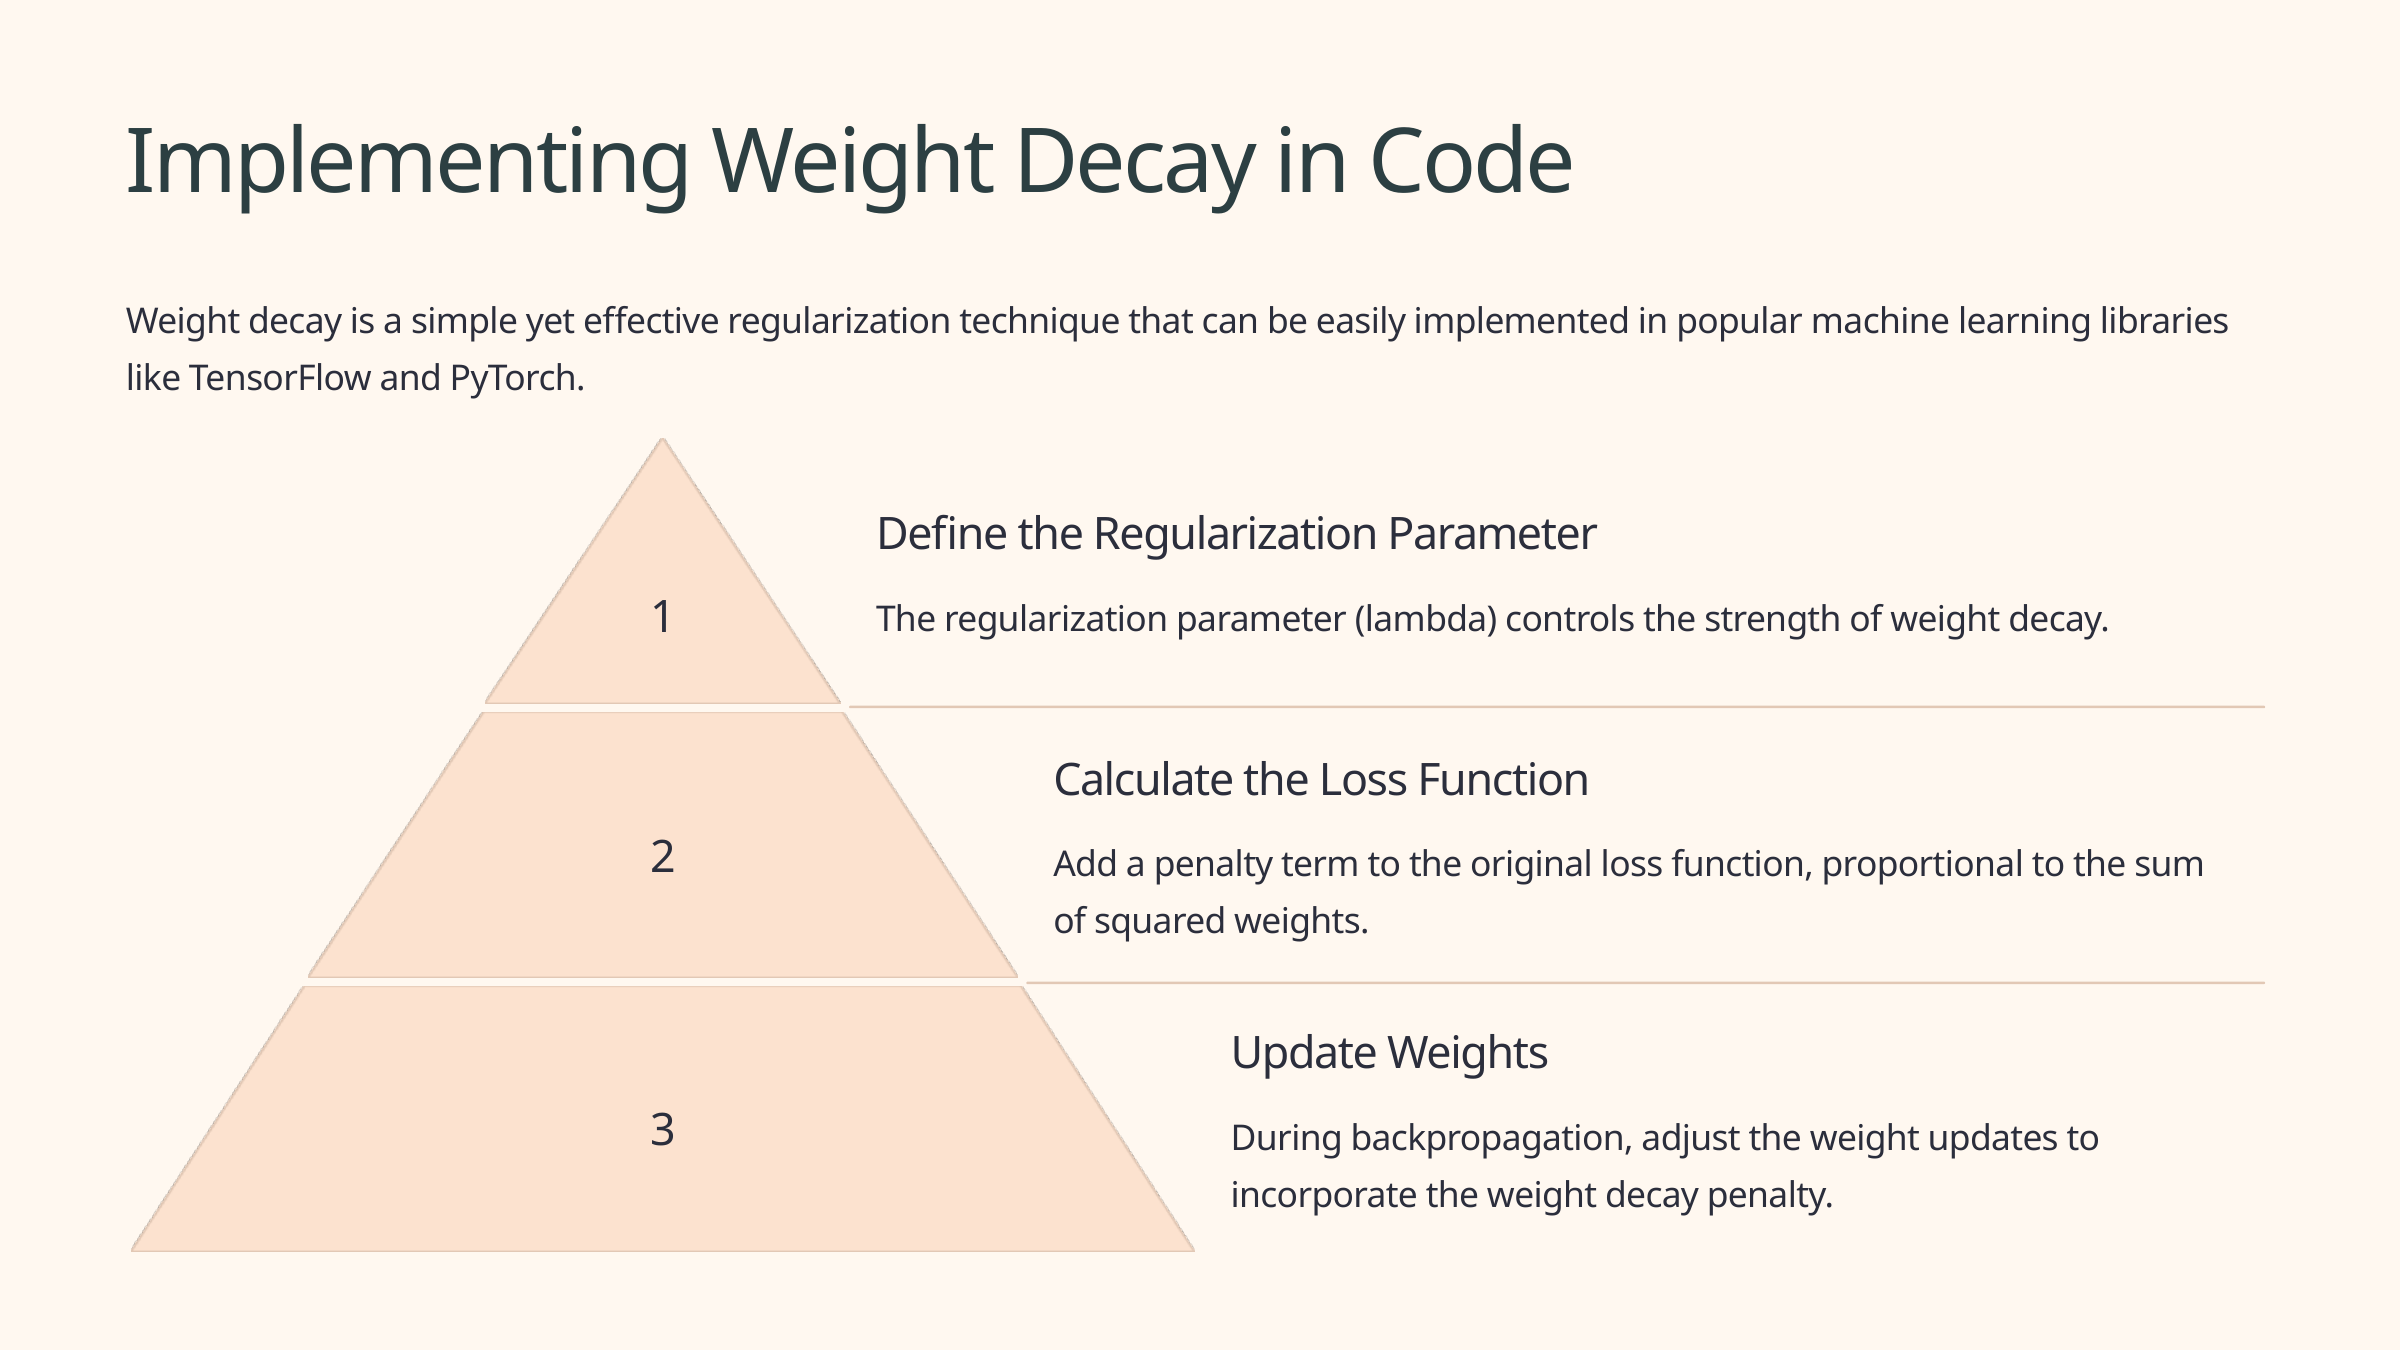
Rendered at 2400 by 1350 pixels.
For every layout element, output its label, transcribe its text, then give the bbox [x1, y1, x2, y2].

text_box Implementing Weight Decay in Code [125, 98, 1565, 212]
text_box [1026, 981, 2266, 985]
picture [485, 438, 841, 704]
text_box During backpropagation, adjust the weight updates to incorporate the weight decay penalty. [1230, 1100, 2239, 1216]
text_box Define the Regularization Parameter [876, 503, 1597, 560]
text_box The regularization parameter (lambda) controls the strength of weight decay. [876, 581, 2110, 639]
picture [308, 712, 1018, 978]
text_box Add a penalty term to the original loss function, proportional to the sum of squared weights. [1053, 826, 2239, 942]
picture [131, 986, 1195, 1252]
text_box Update Weights [1230, 1022, 1681, 1079]
text_box Calculate the Loss Function [1053, 748, 1589, 805]
text_box Weight decay is a simple yet effective regularization technique that can be easily implemented in popular machine learning libraries like TensorFlow and PyTorch. [125, 283, 2274, 399]
text_box [849, 705, 2266, 709]
